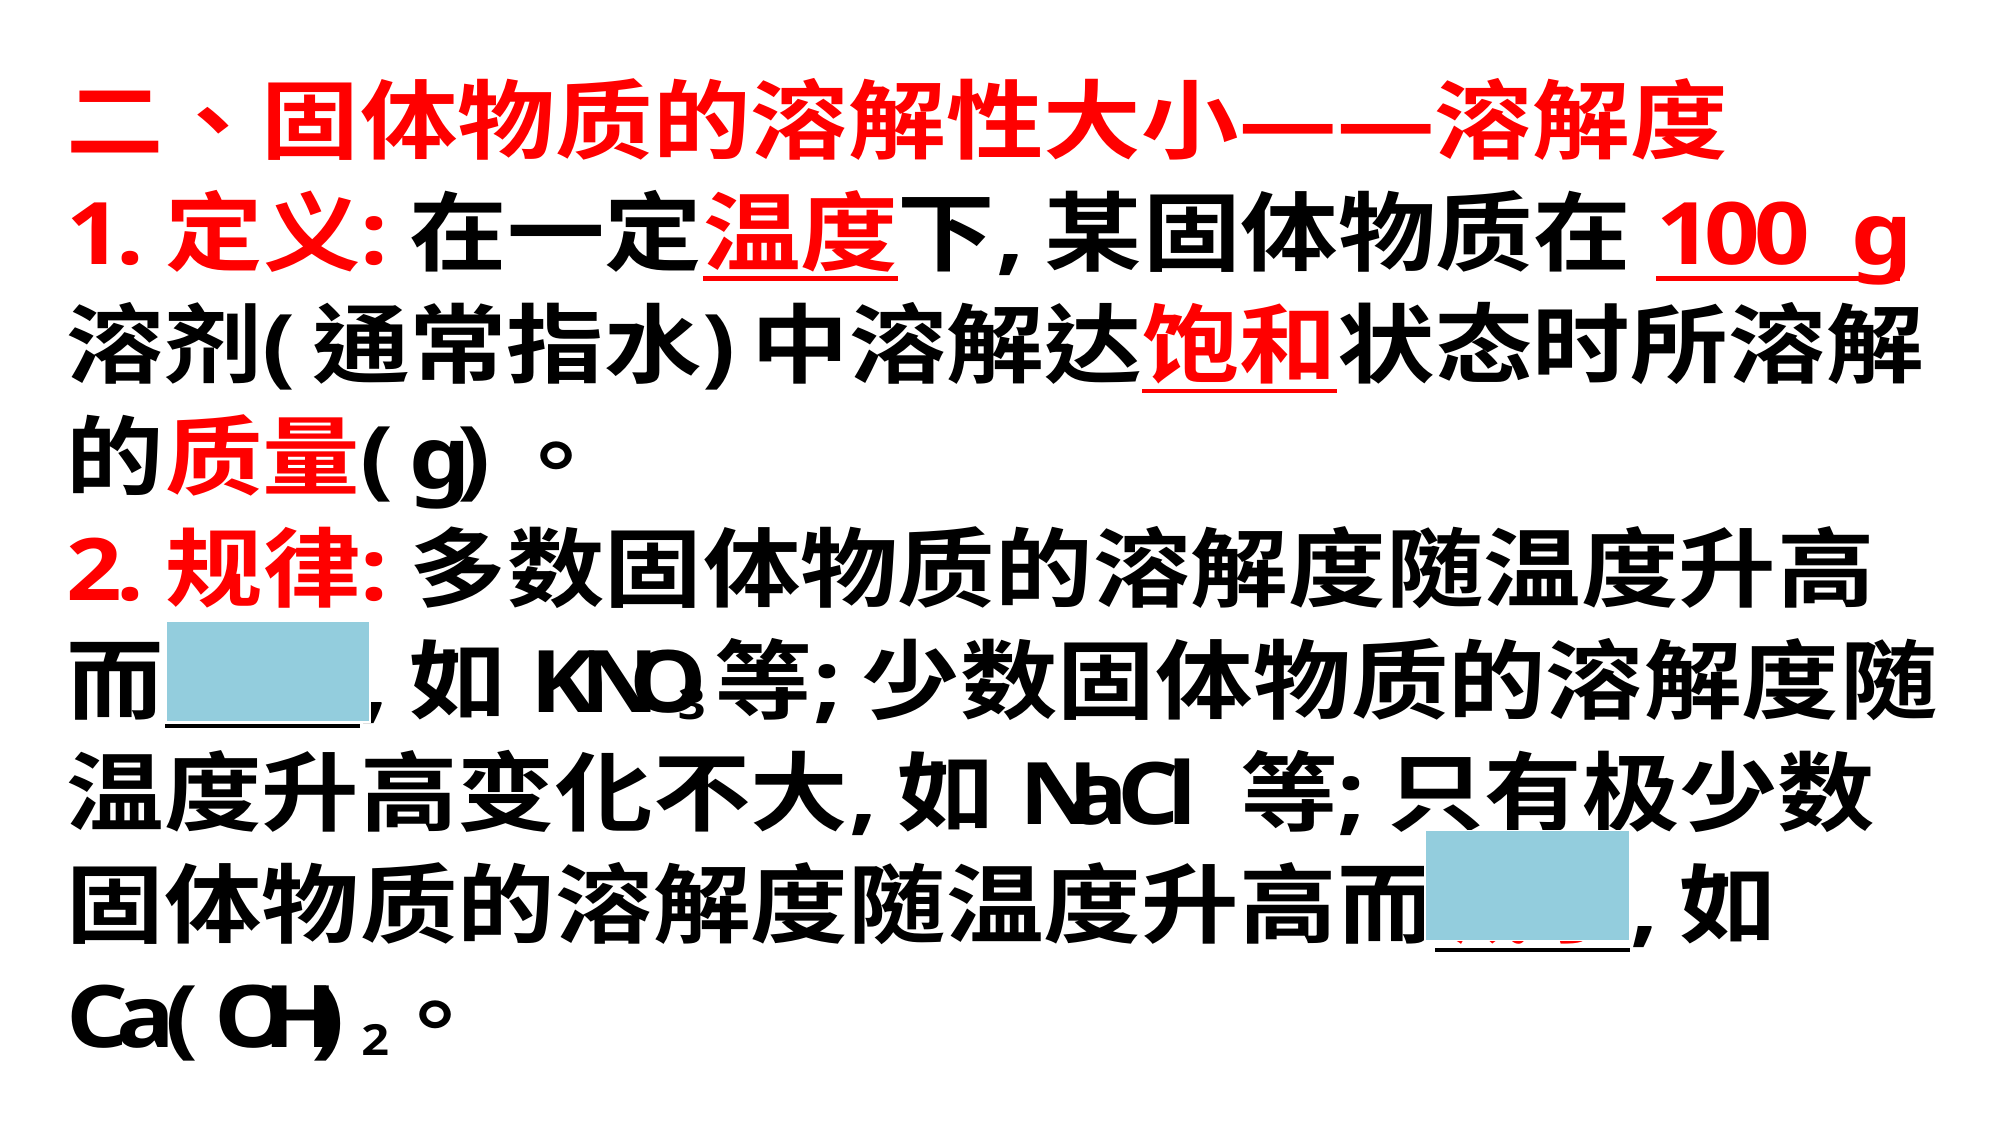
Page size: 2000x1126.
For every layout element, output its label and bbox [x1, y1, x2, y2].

list [66, 66, 1943, 1071]
